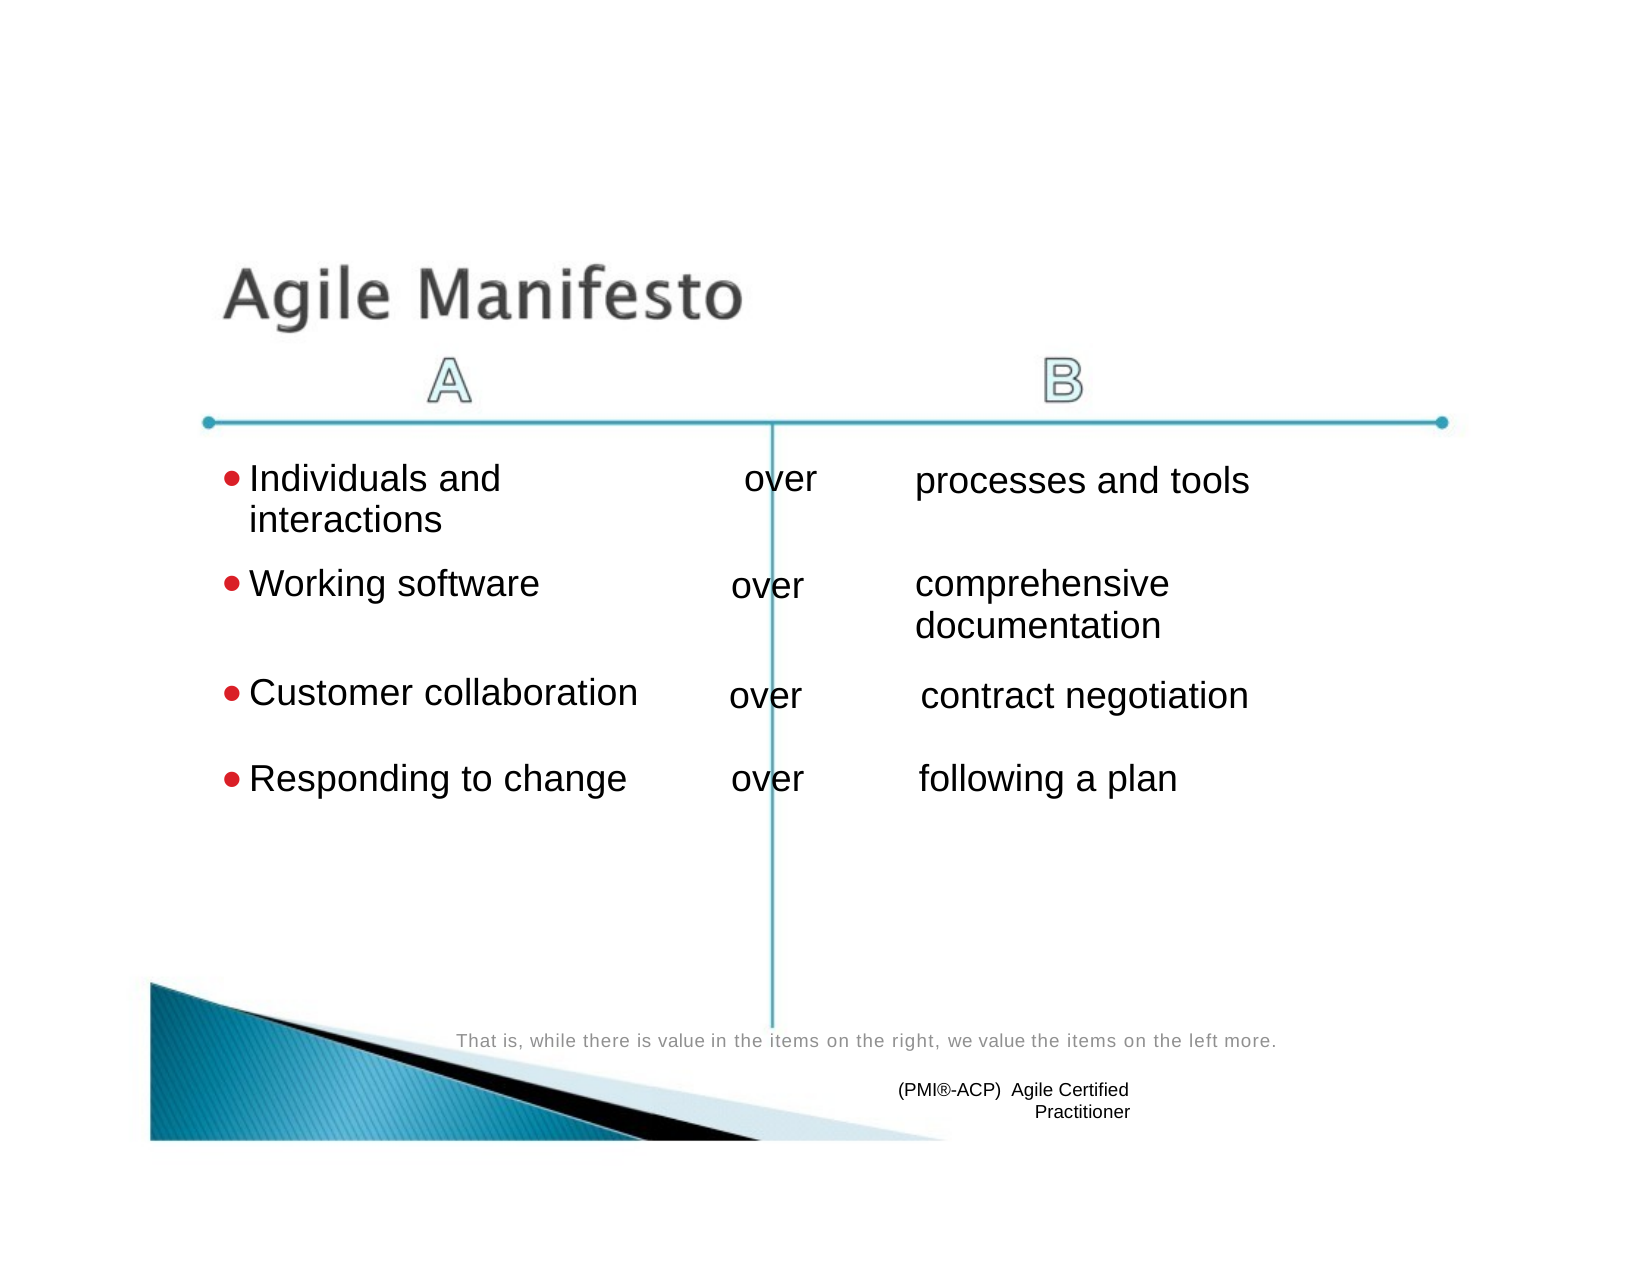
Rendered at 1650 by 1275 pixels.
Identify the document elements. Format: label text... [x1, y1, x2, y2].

table_header over [702, 445, 859, 541]
table_cell Responding to change [217, 731, 702, 802]
table_cell Customer collaboration [217, 647, 702, 731]
table_cell over [702, 731, 859, 802]
text_box [83, 62, 1567, 1207]
table_header Individuals and interactions [217, 445, 702, 541]
table_header processes and tools [859, 445, 1375, 541]
text_box (PMI®-ACP) Agile Certified Practitioner [895, 1076, 1134, 1123]
table_cell following a plan [859, 731, 1375, 802]
table_cell Working software [217, 541, 702, 647]
table_cell contract negotiation [859, 647, 1375, 731]
table_cell comprehensive documentation [859, 541, 1375, 647]
table_cell over [702, 541, 859, 647]
table_cell over [702, 647, 859, 731]
text_box That is, while there is value in the items on the right, we value the items on the left more. [453, 1026, 1278, 1051]
